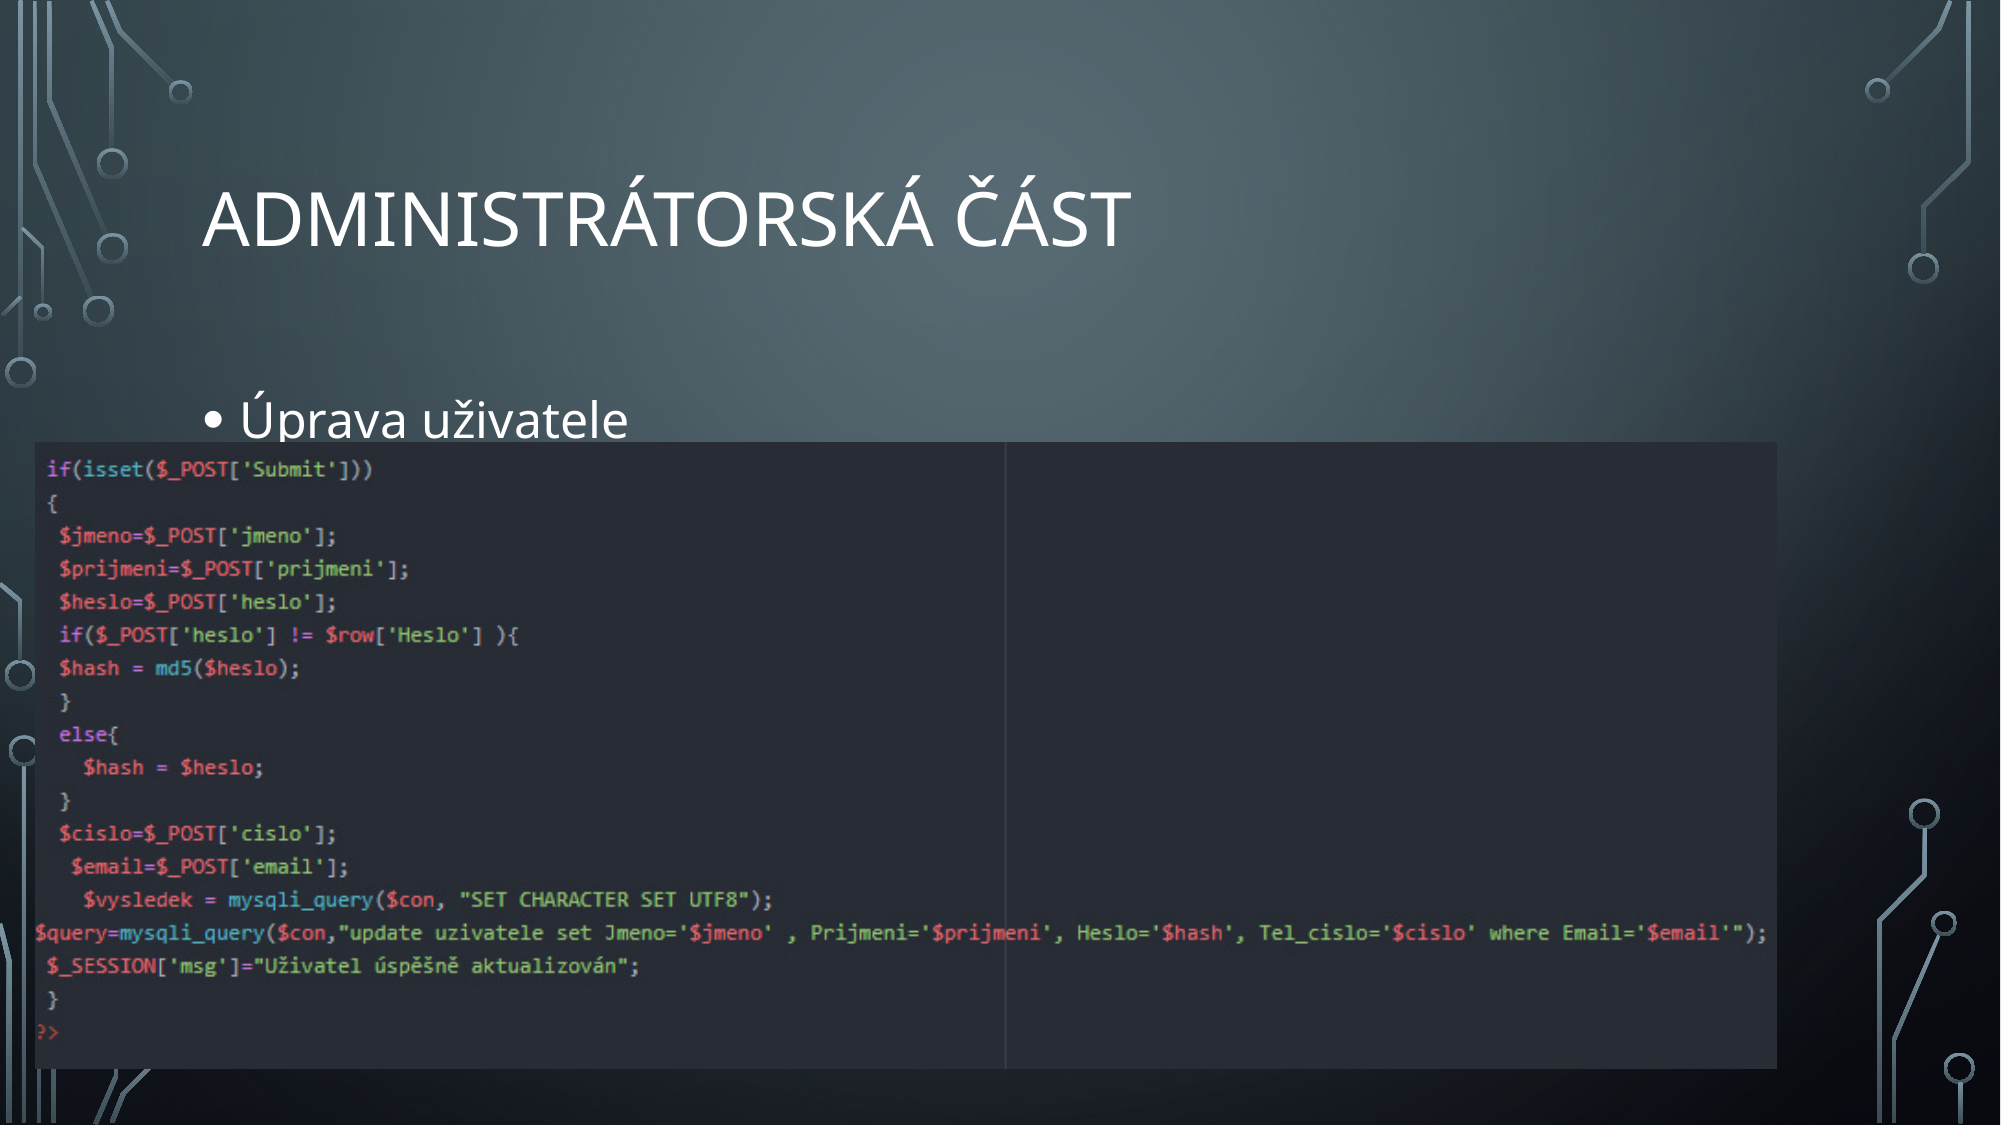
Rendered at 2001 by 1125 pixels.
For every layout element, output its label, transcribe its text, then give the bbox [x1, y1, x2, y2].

picture [35, 441, 1777, 1069]
list Úprava uživatele [187, 369, 1813, 950]
title Administrátorská část [187, 101, 1813, 344]
